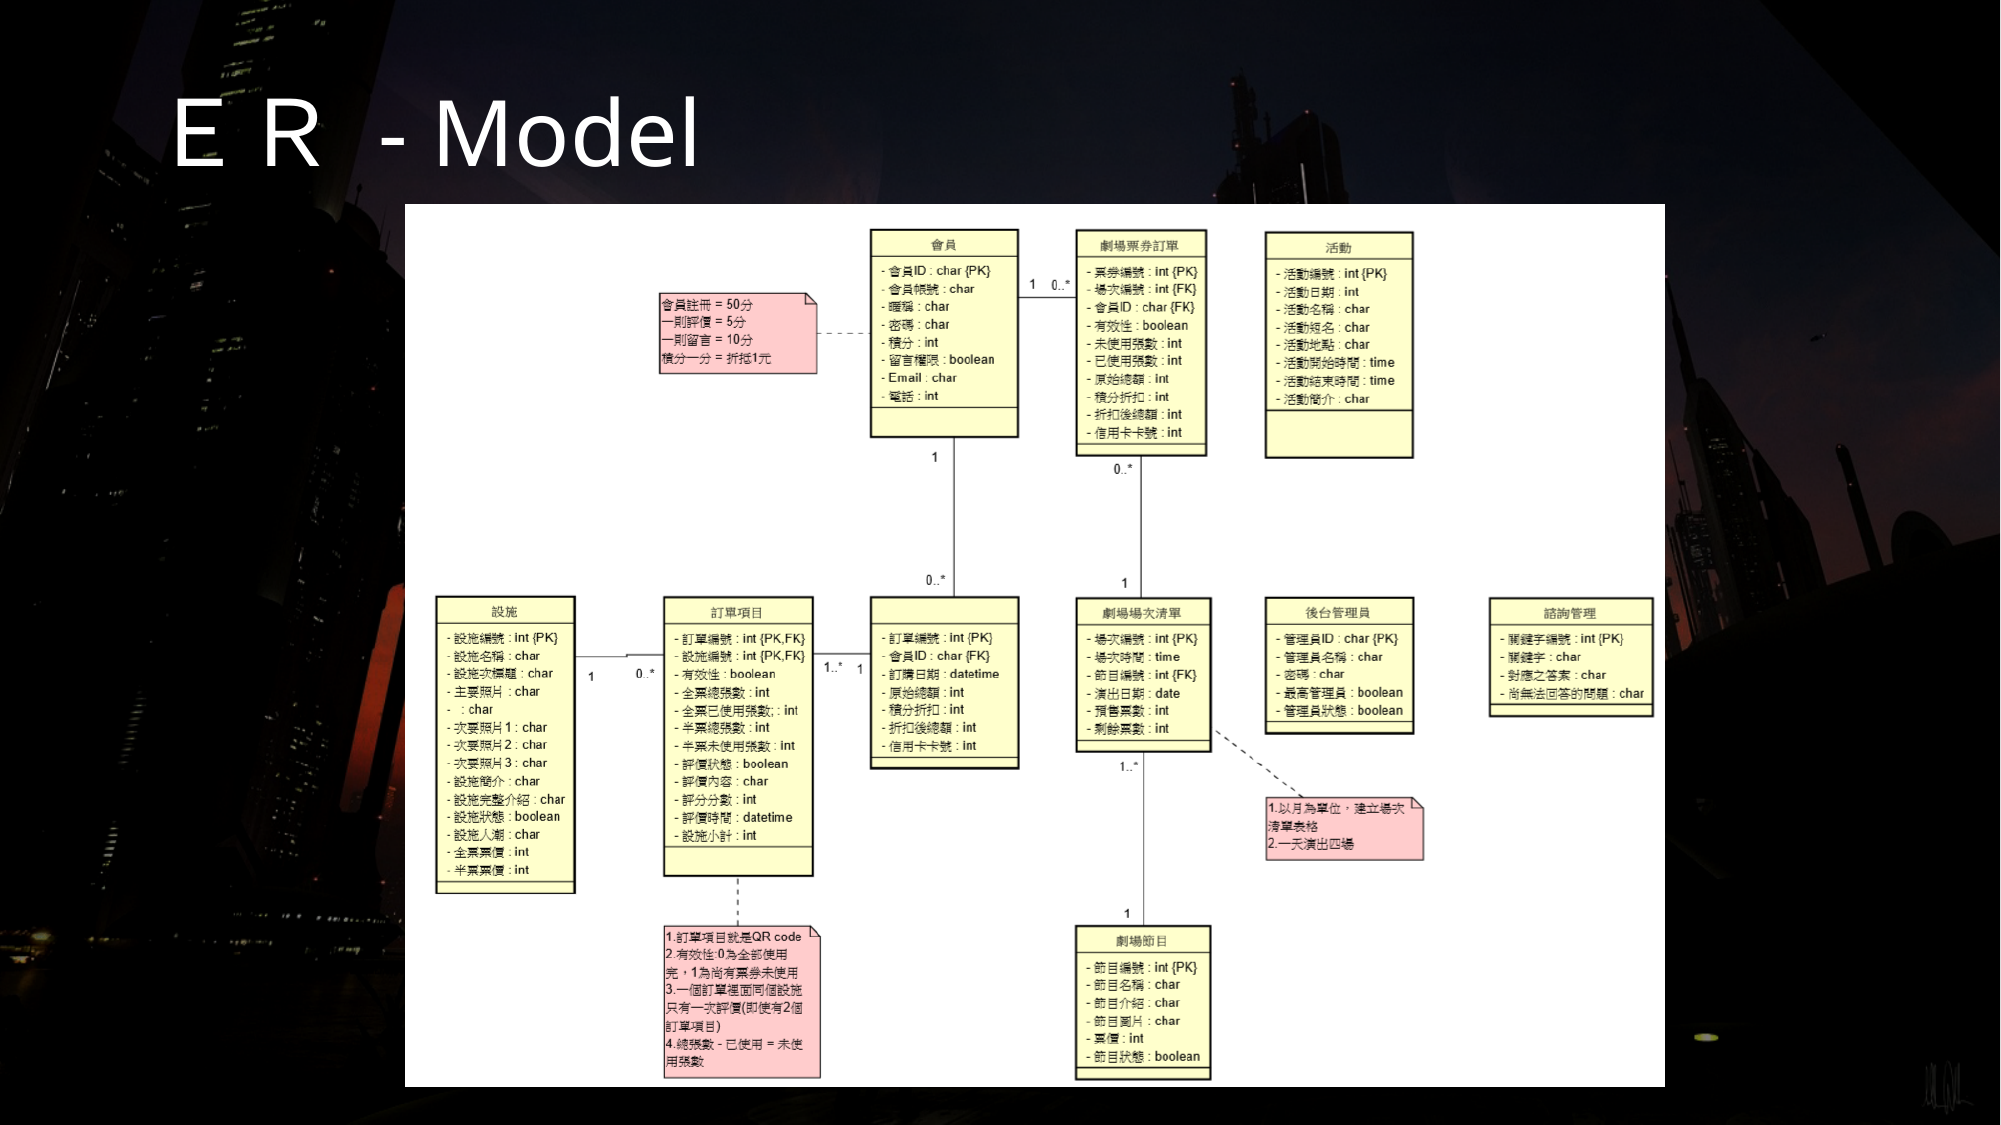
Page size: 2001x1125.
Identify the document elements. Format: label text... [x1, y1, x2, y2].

title ＥＲ - Model [137, 49, 1863, 224]
picture [0, 0, 2001, 1125]
